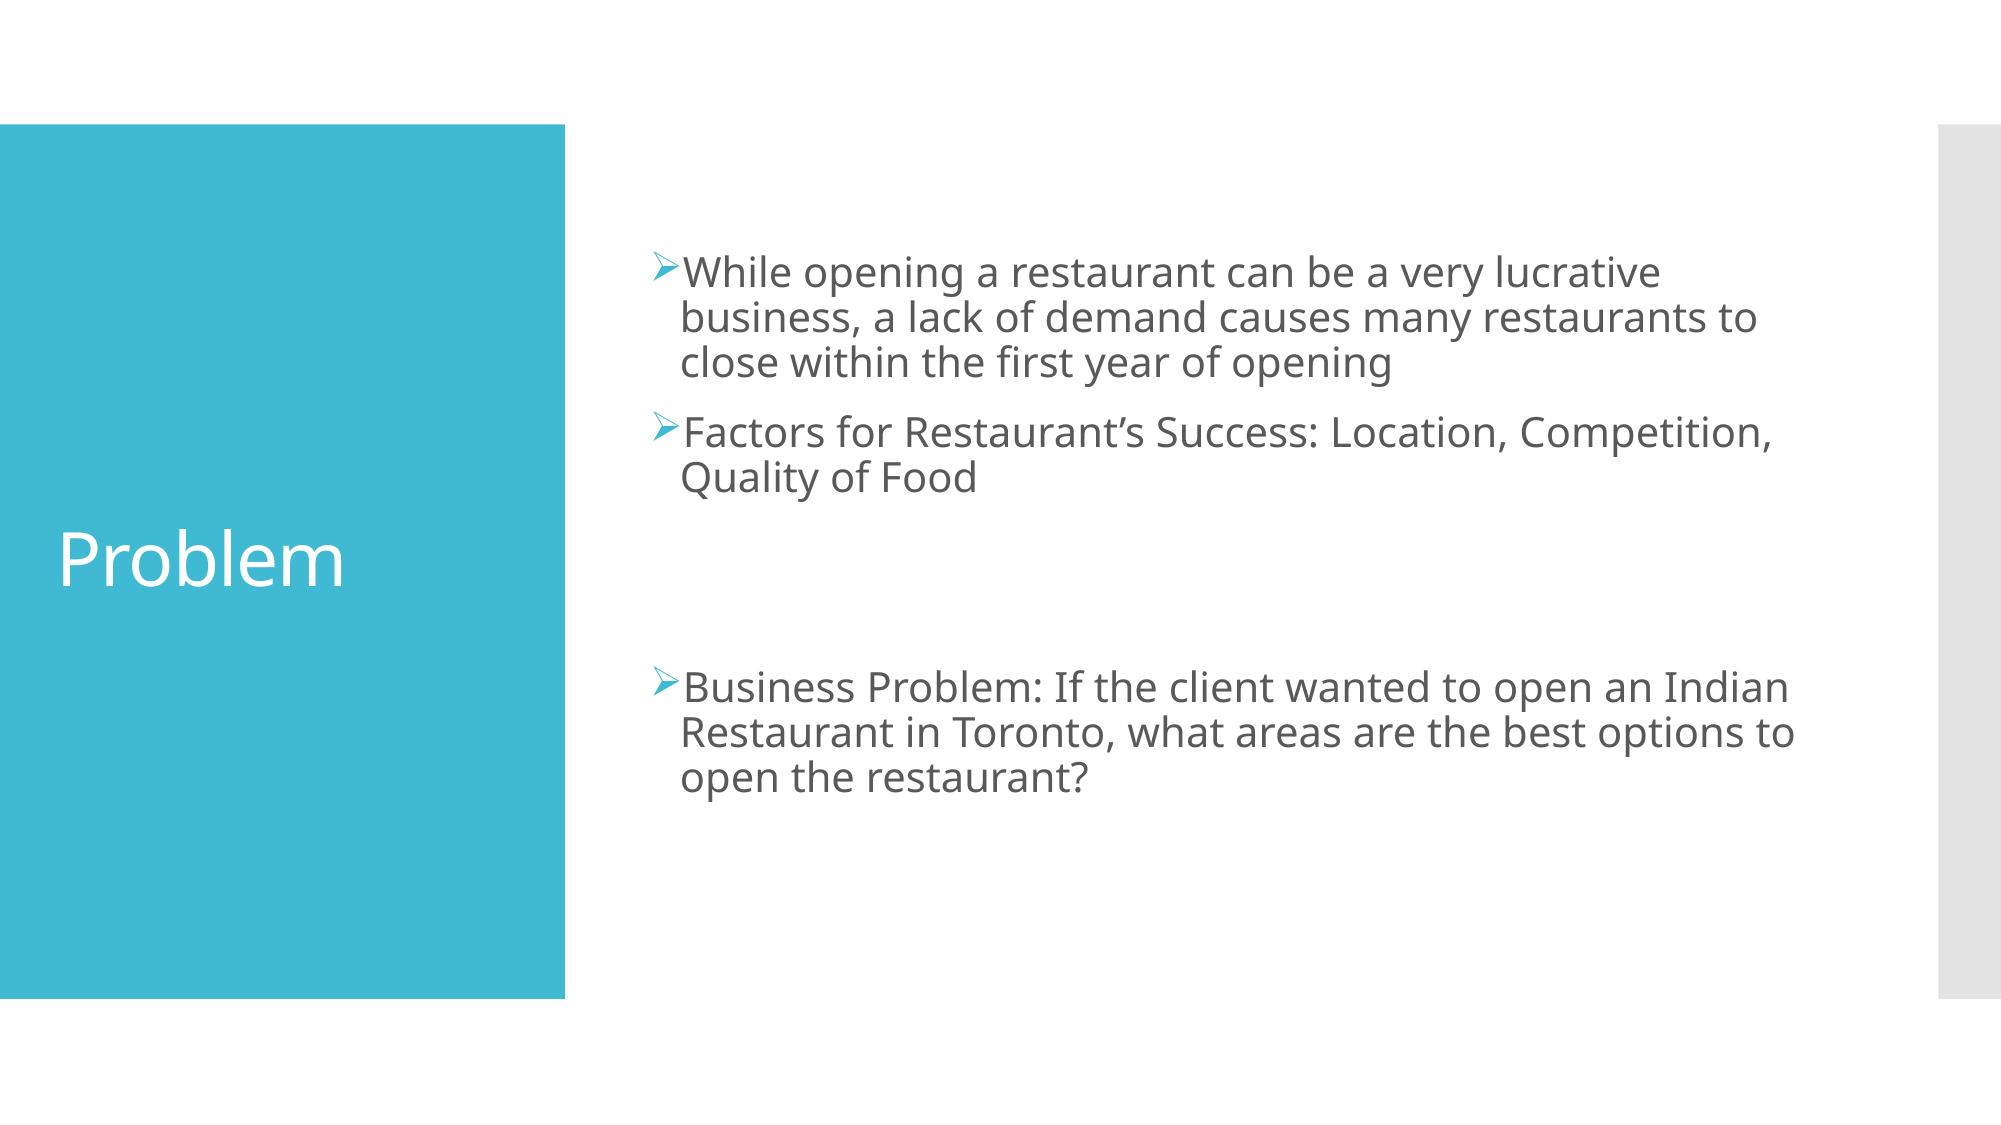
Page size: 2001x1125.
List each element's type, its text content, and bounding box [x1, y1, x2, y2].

list While opening a restaurant can be a very lucrative business, a lack of demand causes many restaurants to close within the first year of opening Factors for Restaurant’s Success: Location, Competition, Quality of Food Business Problem: If the client wanted to open an Indian Restaurant in Toronto, what areas are the best options to open the restaurant? [634, 141, 1835, 982]
title Problem [41, 184, 525, 940]
